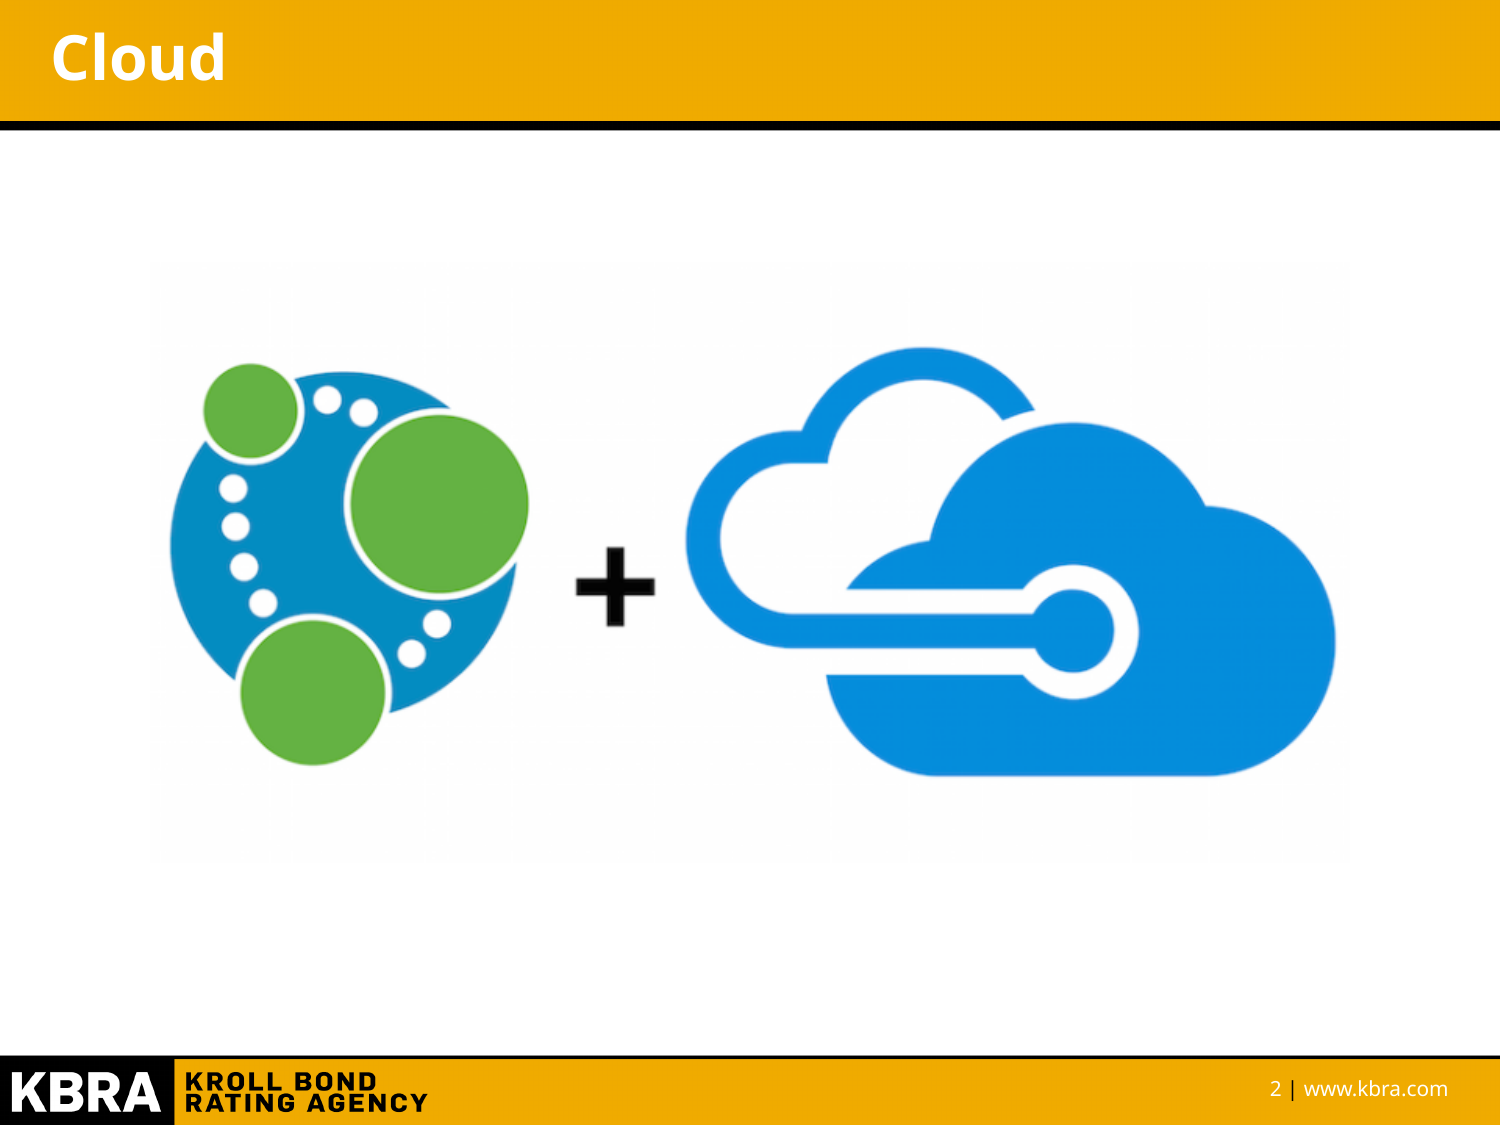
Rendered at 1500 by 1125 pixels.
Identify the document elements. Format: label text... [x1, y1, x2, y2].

title Cloud [35, 0, 1500, 122]
picture [0, 0, 1500, 1125]
